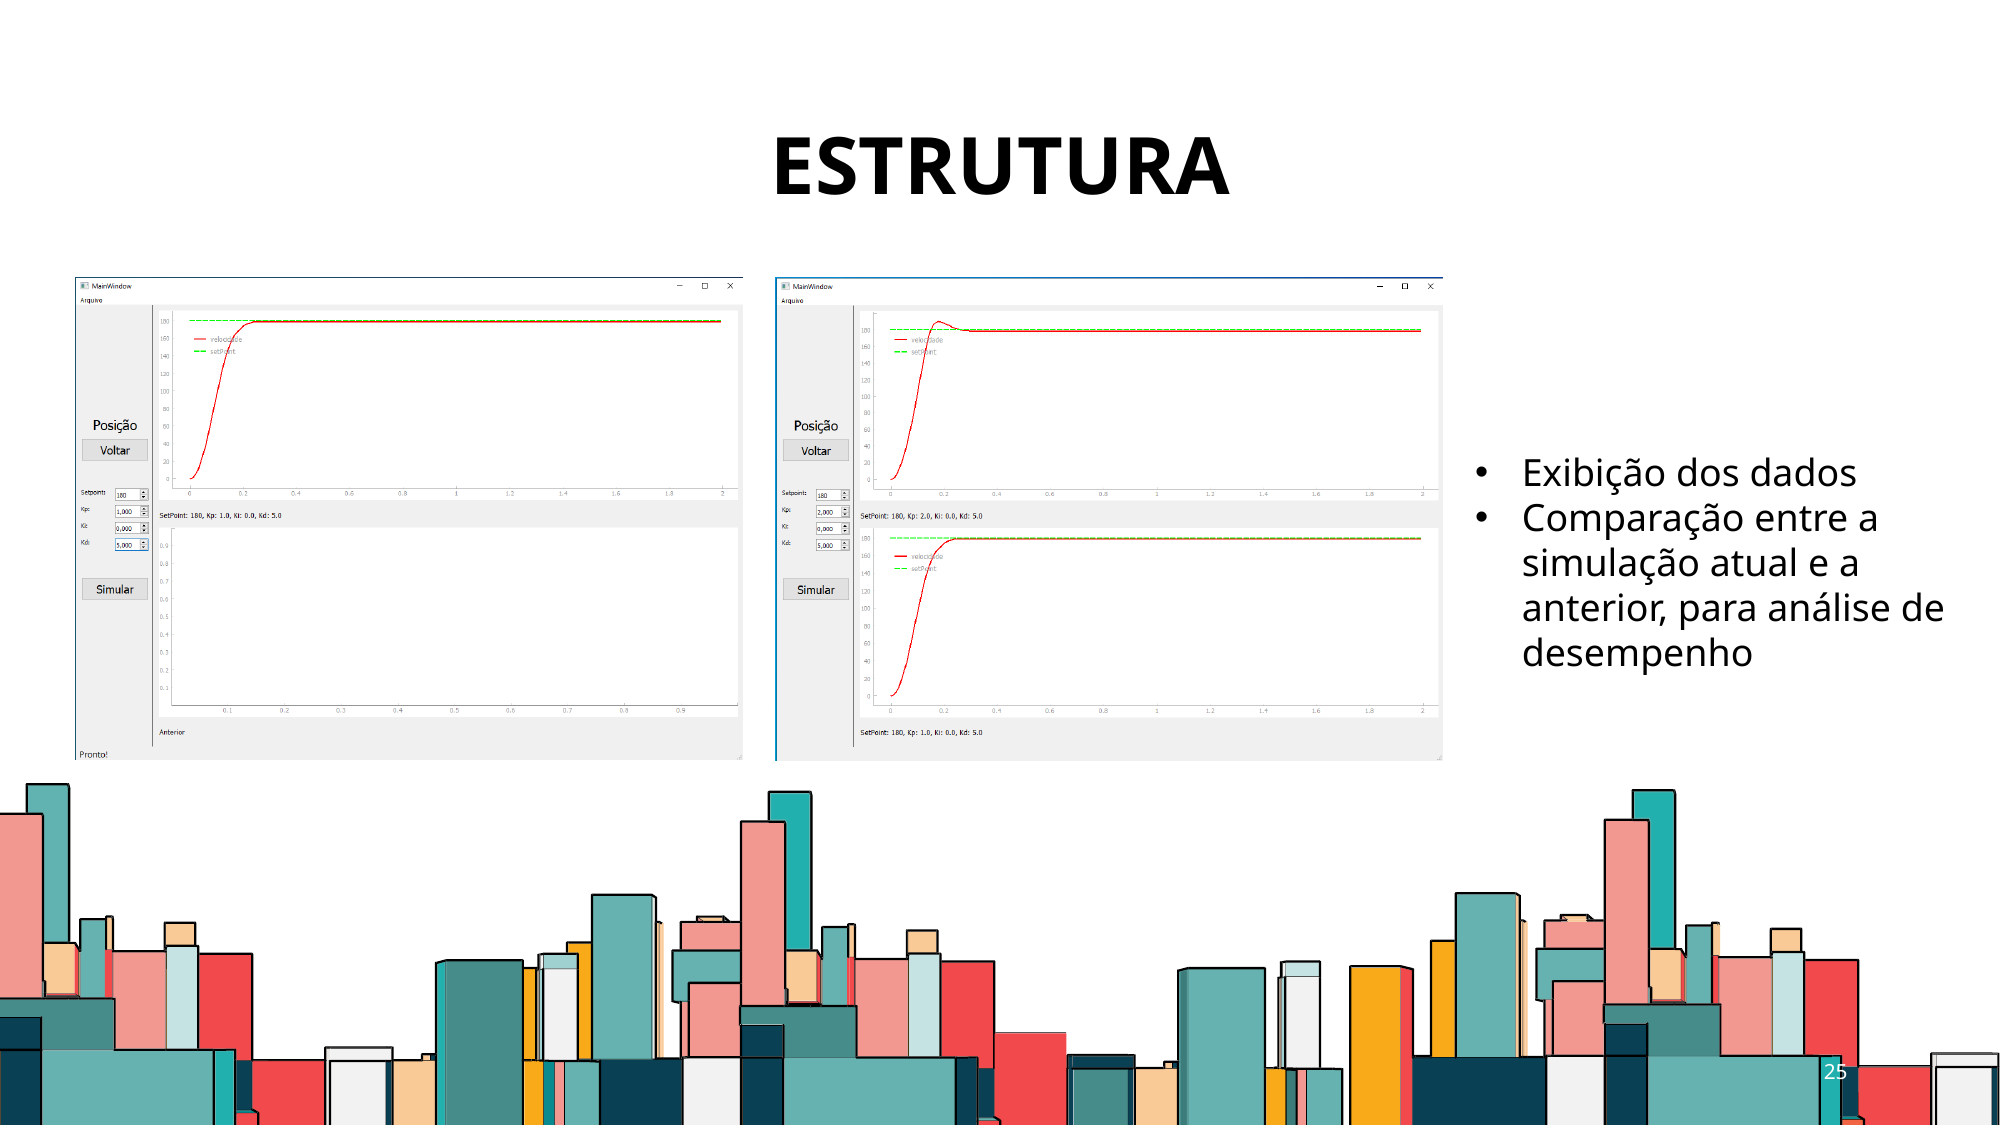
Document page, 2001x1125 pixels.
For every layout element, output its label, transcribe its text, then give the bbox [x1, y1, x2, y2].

text_box Exibição dos dados Comparação entre a simulação atual e a anterior, para análise de desempenho [1460, 441, 2000, 681]
picture [777, 277, 1443, 761]
slide_number 25 [1412, 1042, 1863, 1103]
picture [75, 277, 743, 760]
title Estrutura [154, 60, 1847, 278]
